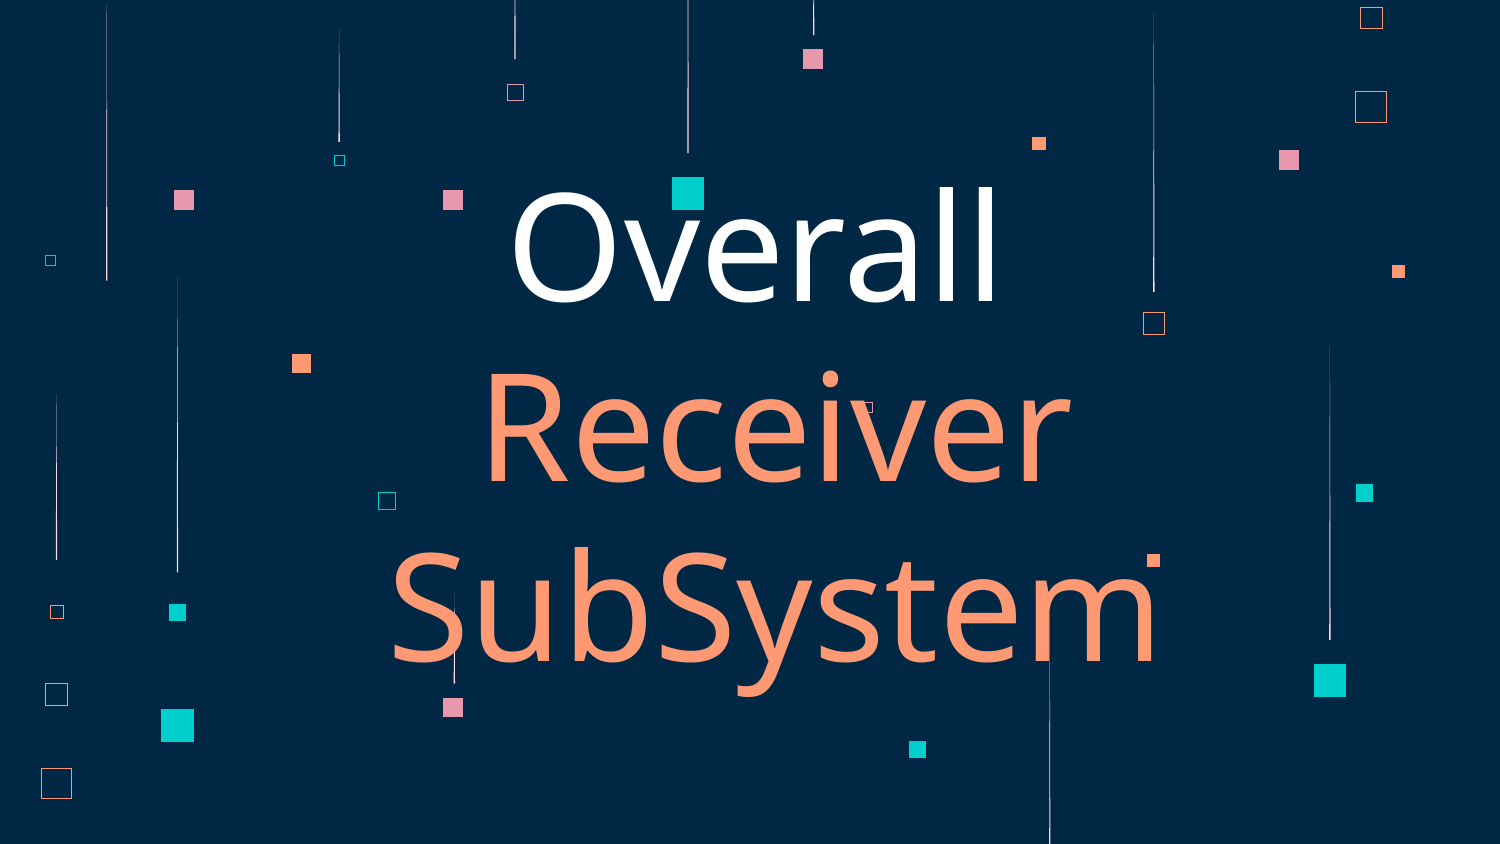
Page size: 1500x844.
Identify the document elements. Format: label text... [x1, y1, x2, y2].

title Overall Receiver SubSystem [166, 245, 1385, 599]
